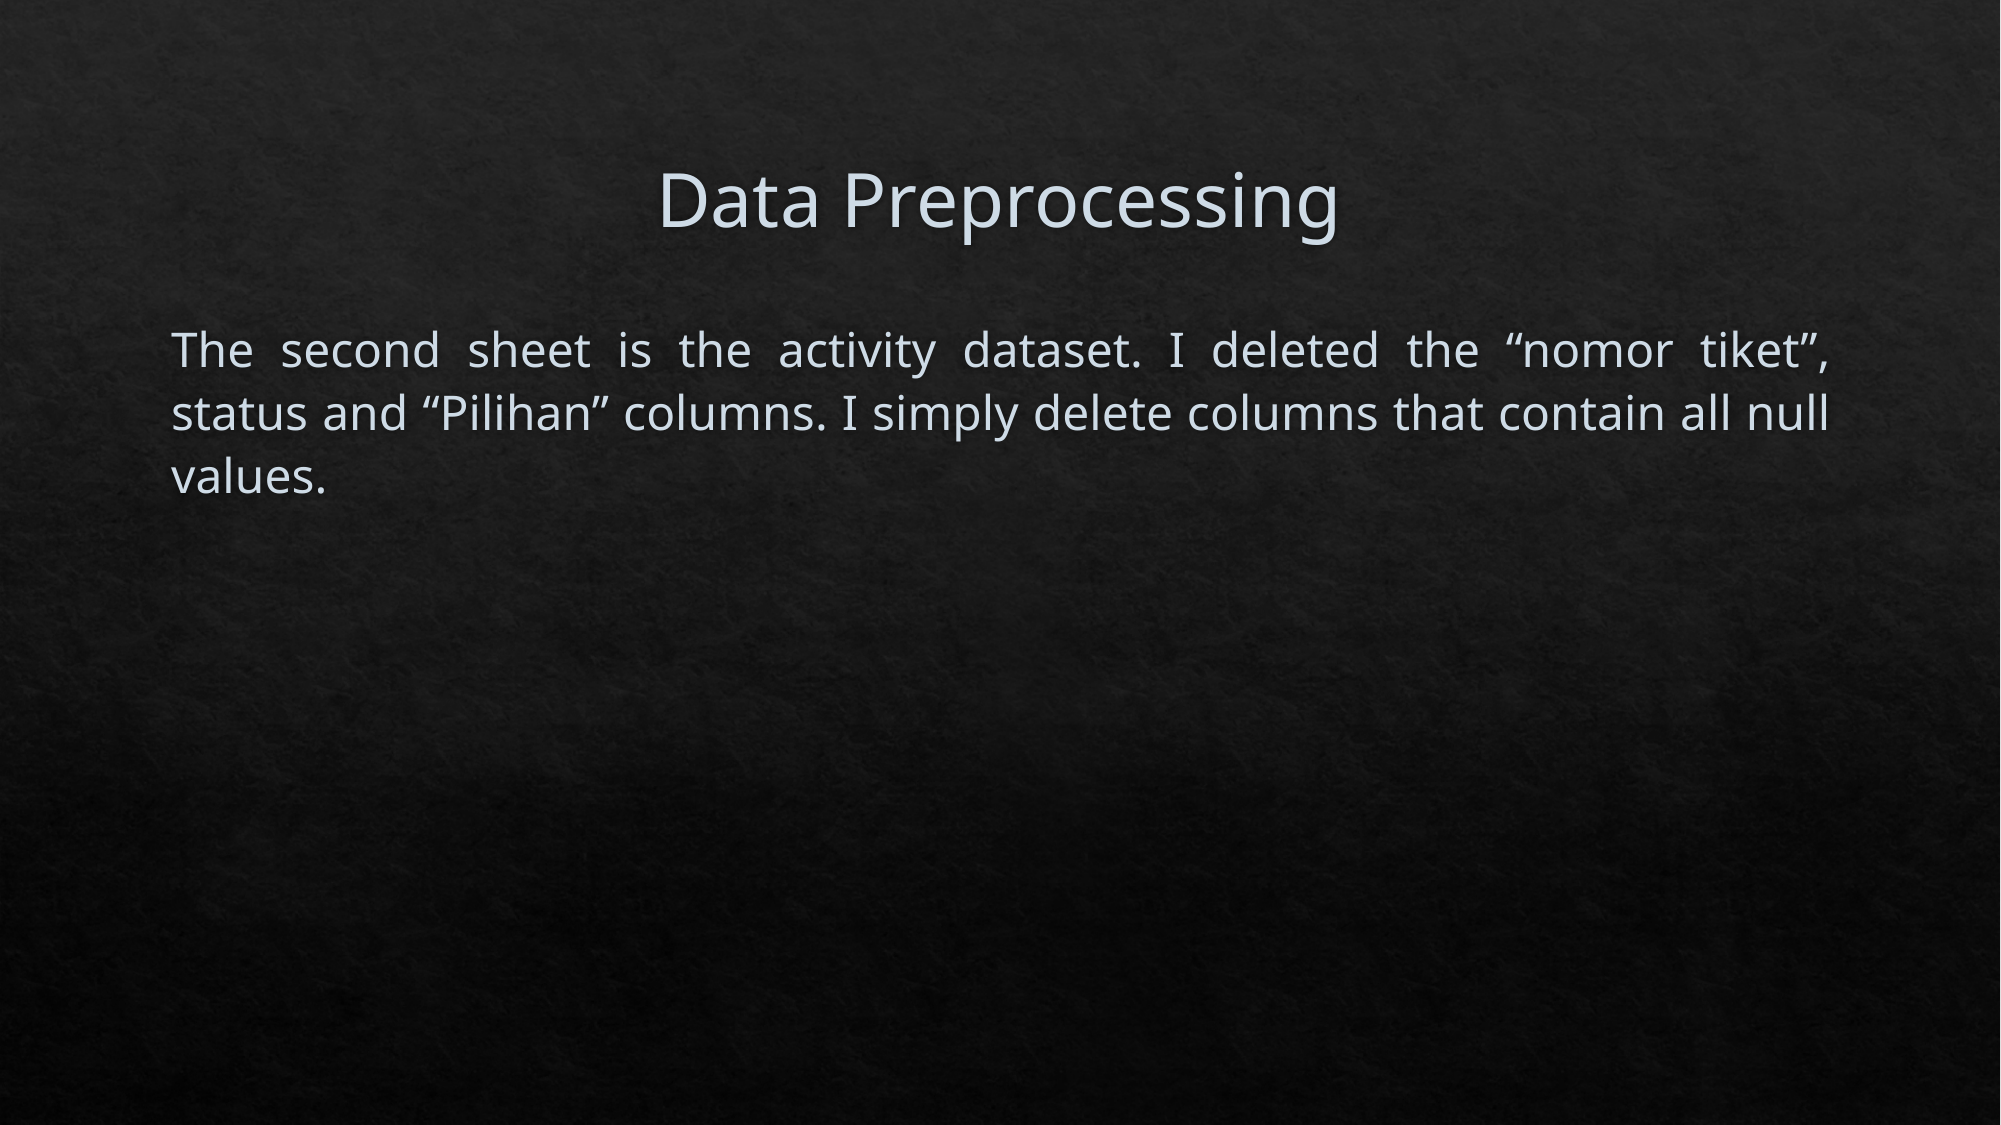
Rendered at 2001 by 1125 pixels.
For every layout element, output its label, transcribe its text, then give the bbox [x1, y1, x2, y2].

list The second sheet is the activity dataset. I deleted the “nomor tiket”, status and “Pilihan” columns. I simply delete columns that contain all null values. [149, 306, 1849, 950]
title Data Preprocessing [149, 99, 1849, 301]
